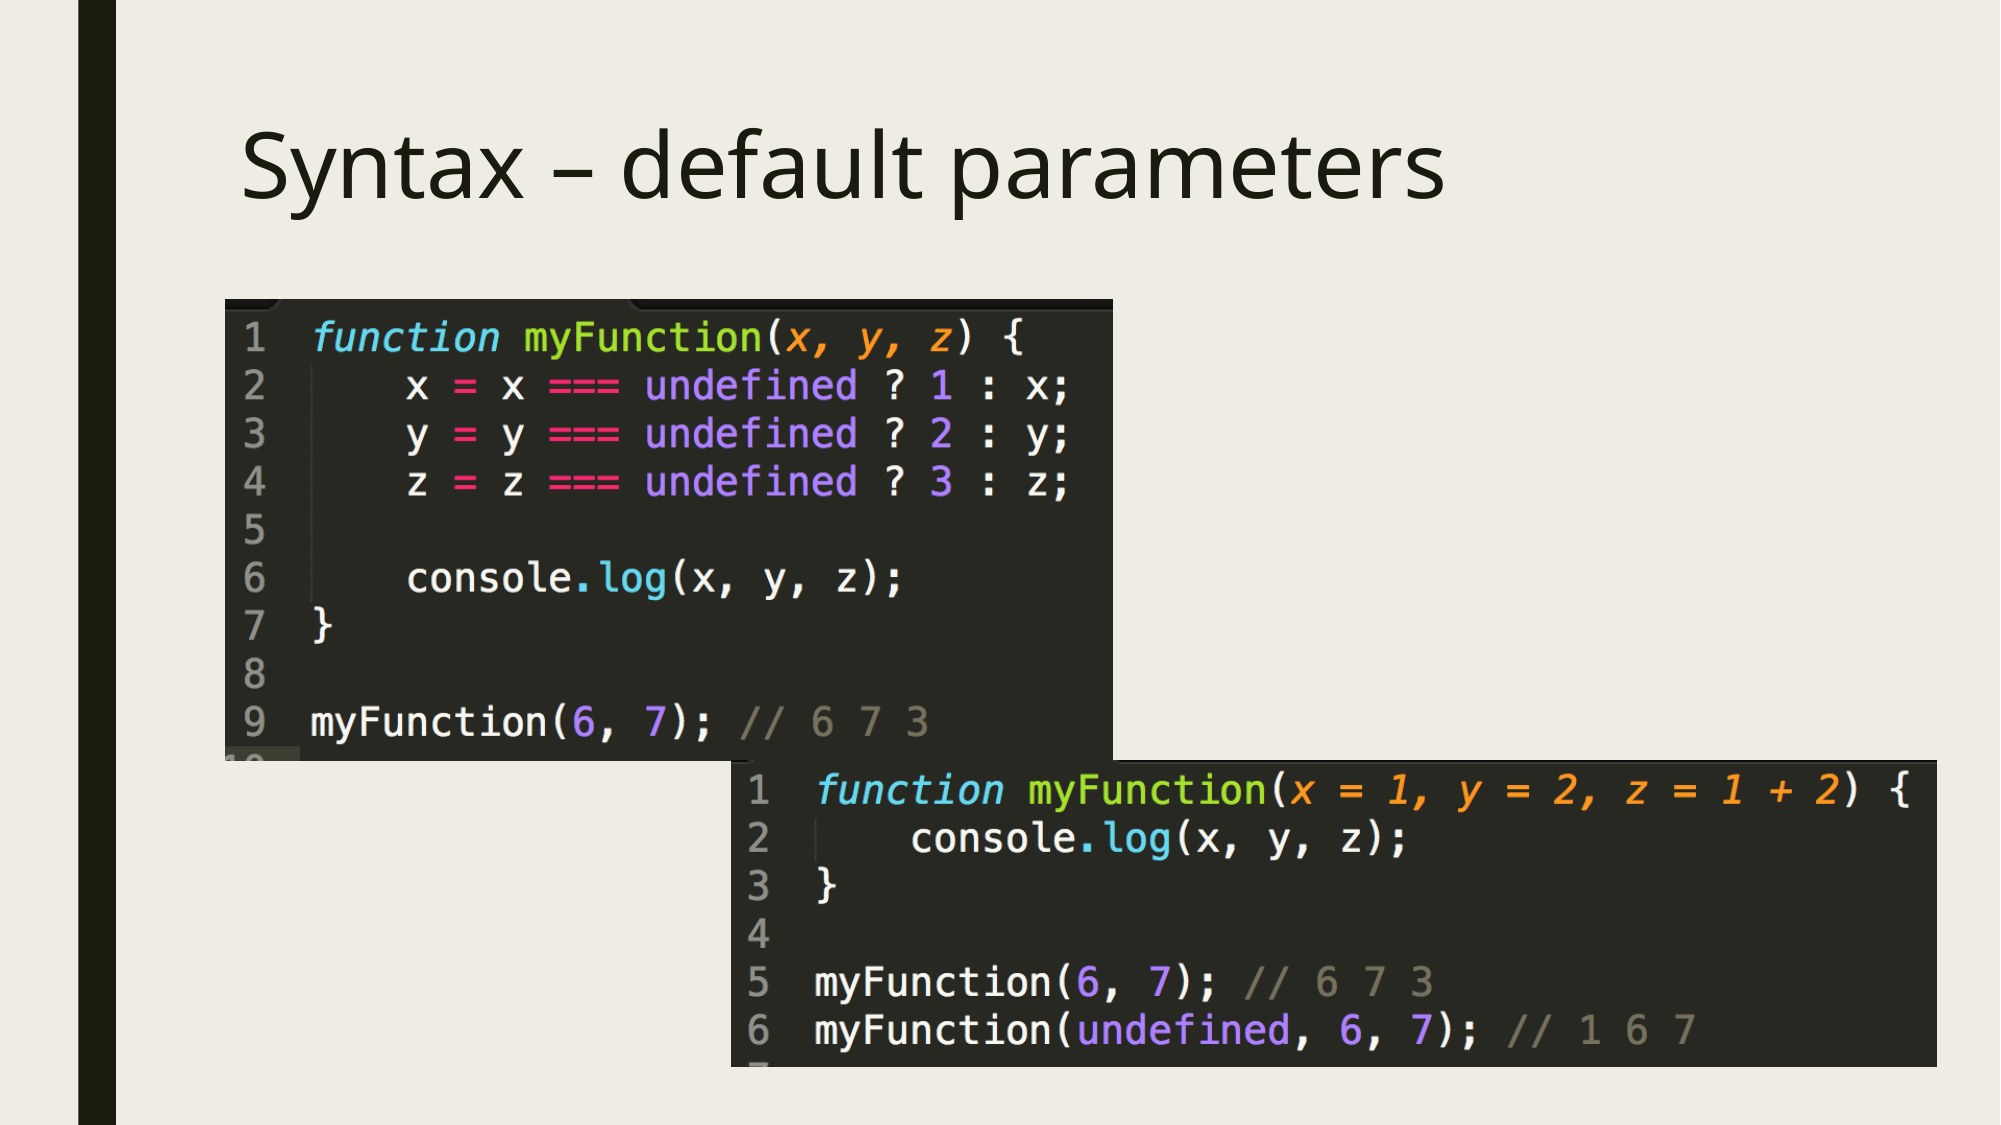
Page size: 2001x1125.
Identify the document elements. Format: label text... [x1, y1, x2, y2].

title Syntax – default parameters [225, 112, 1800, 357]
picture [224, 299, 1937, 1067]
